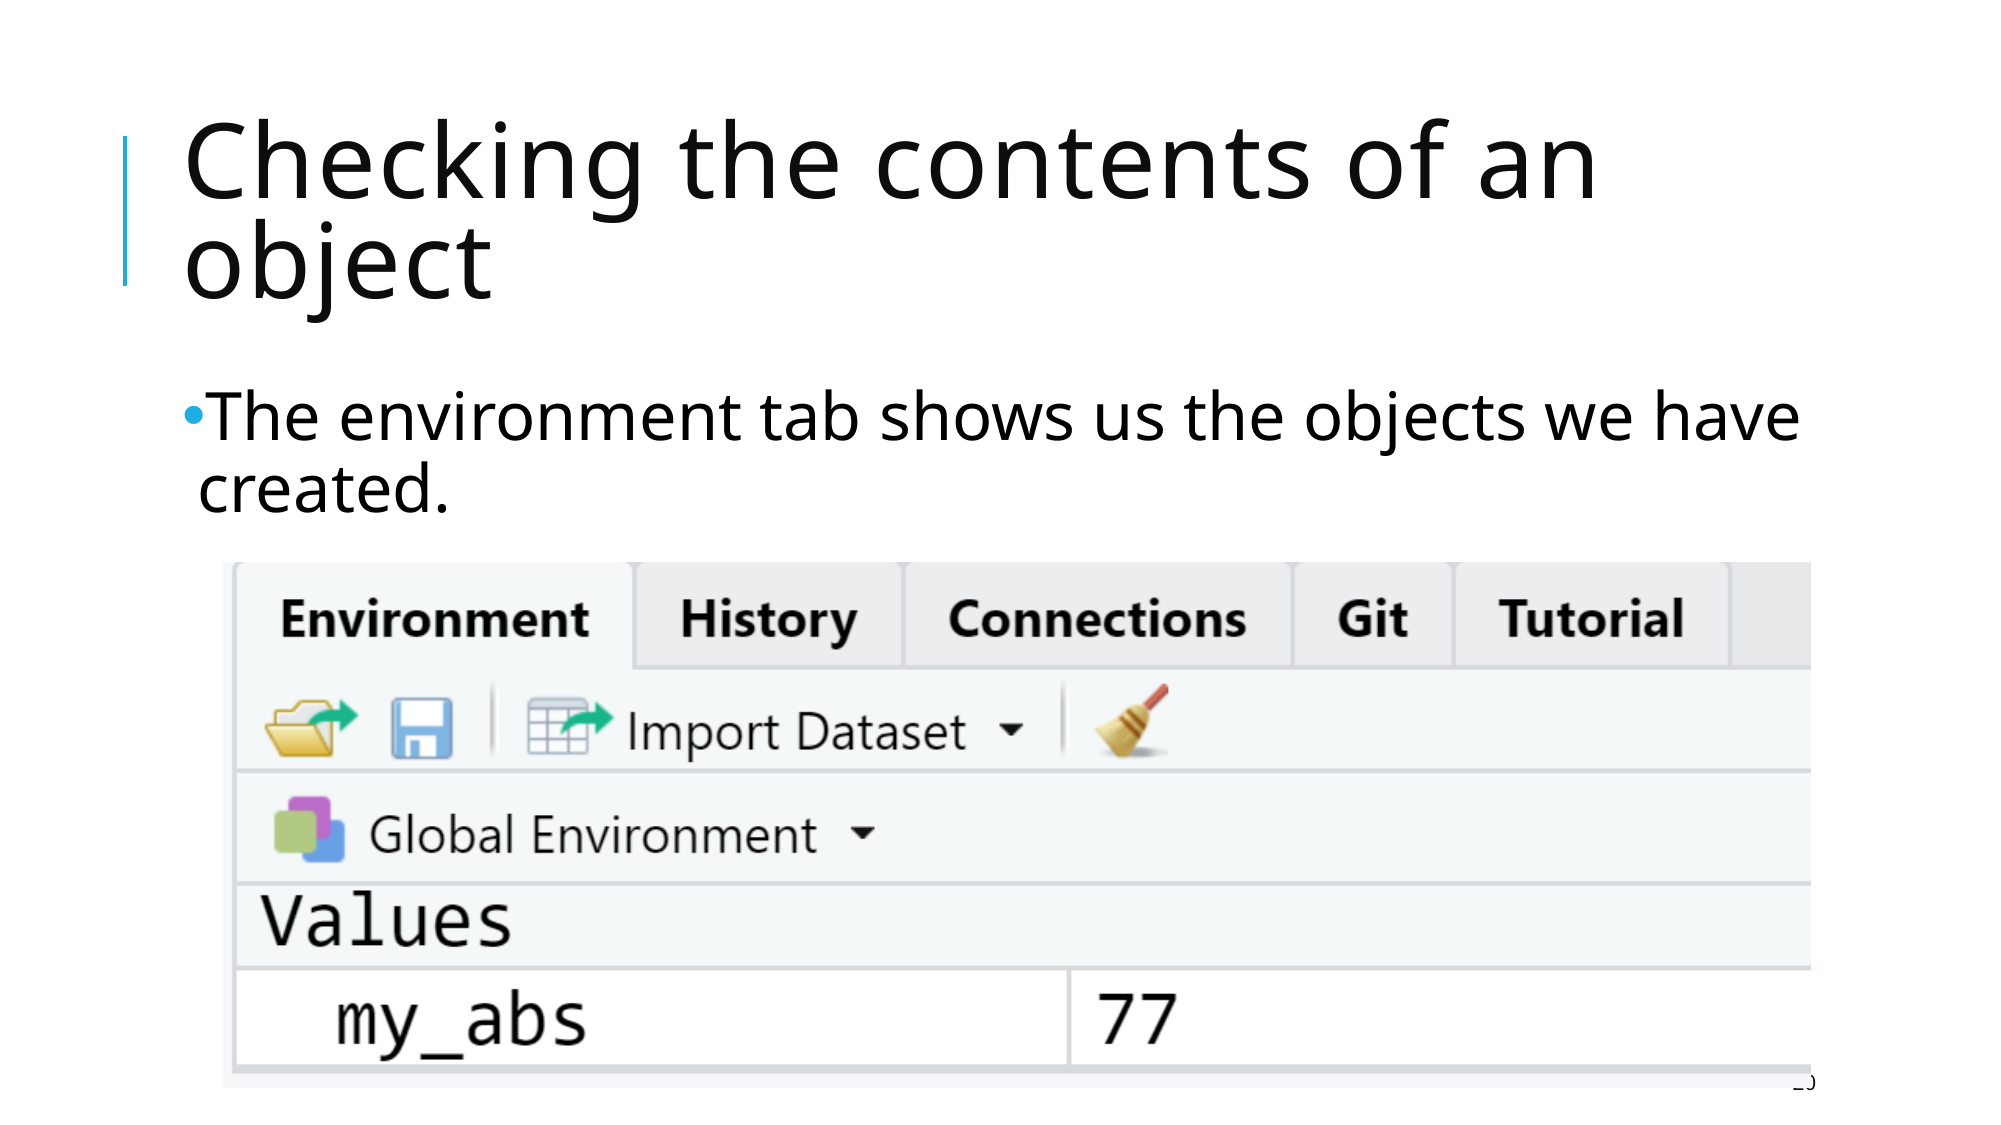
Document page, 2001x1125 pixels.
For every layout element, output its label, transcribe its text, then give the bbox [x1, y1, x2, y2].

slide_number 20 [1777, 1061, 1938, 1107]
picture [222, 562, 1811, 1088]
text_box The environment tab shows us the objects we have created. [167, 374, 1821, 1035]
title Checking the contents of an object [168, 96, 1763, 342]
